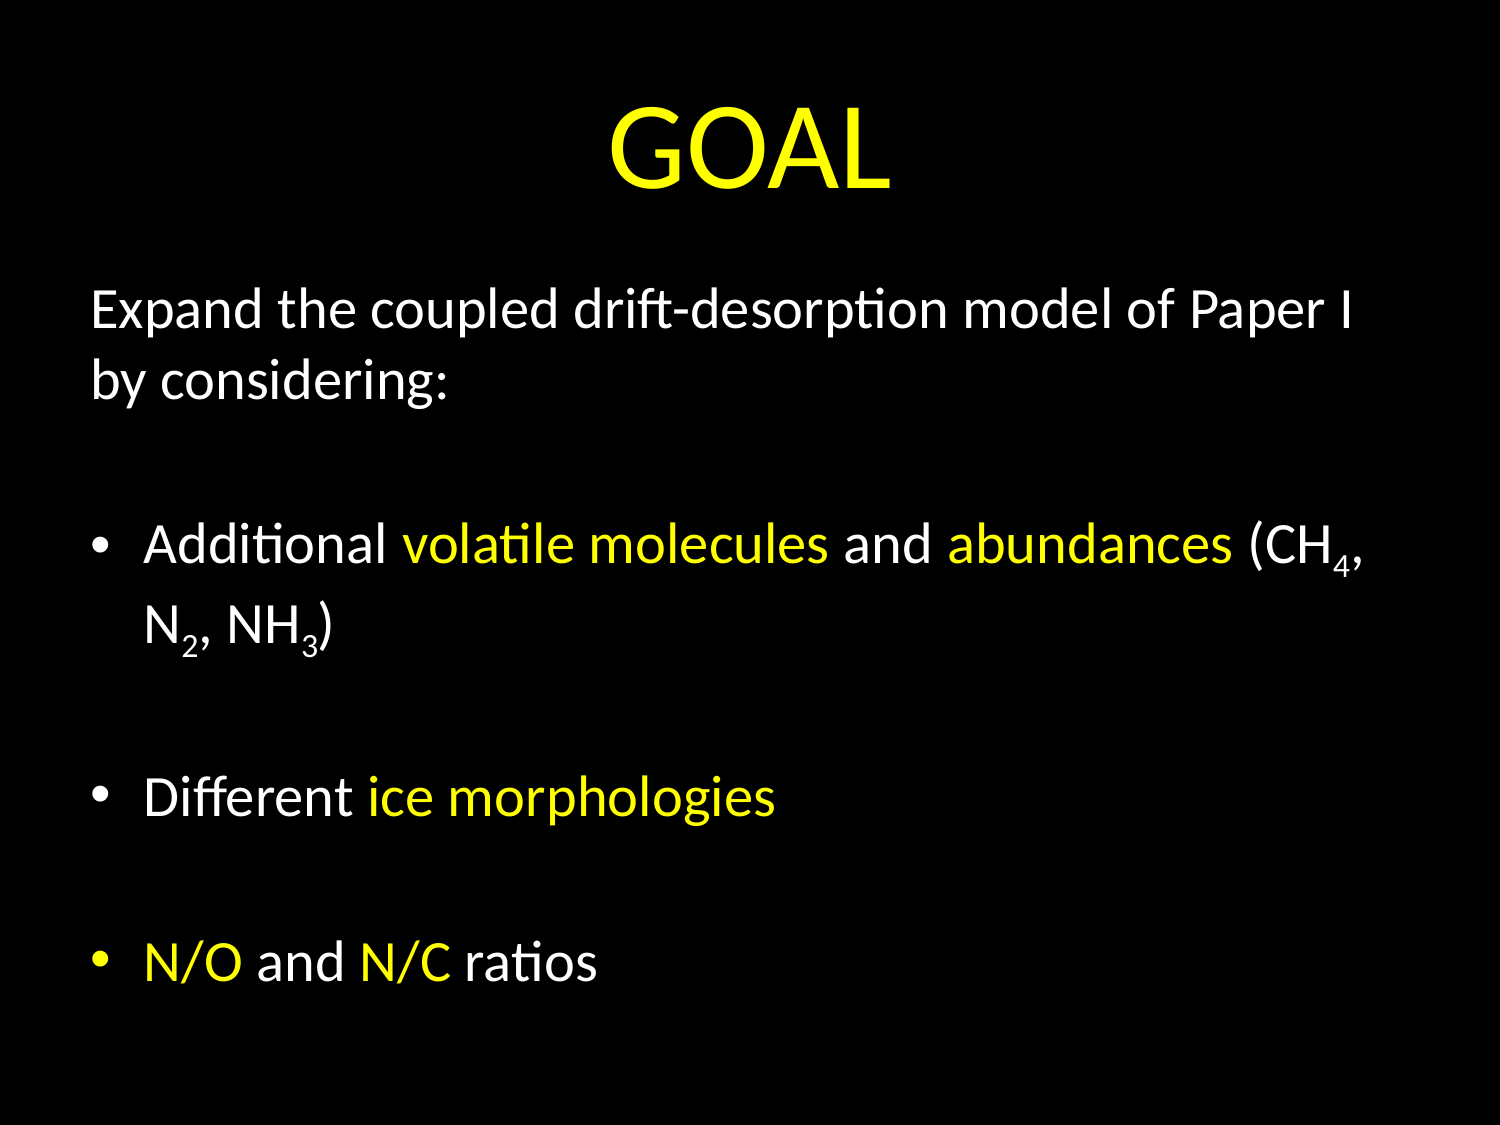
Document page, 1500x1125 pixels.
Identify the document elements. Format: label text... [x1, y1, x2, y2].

text_box GOAL [74, 45, 1425, 233]
list Expand the coupled drift-desorption model of Paper I by considering: Additional volatile molecules and abundances (CH4, N2, NH3) Different ice morphologies N/O and N/C ratios [75, 262, 1425, 1005]
